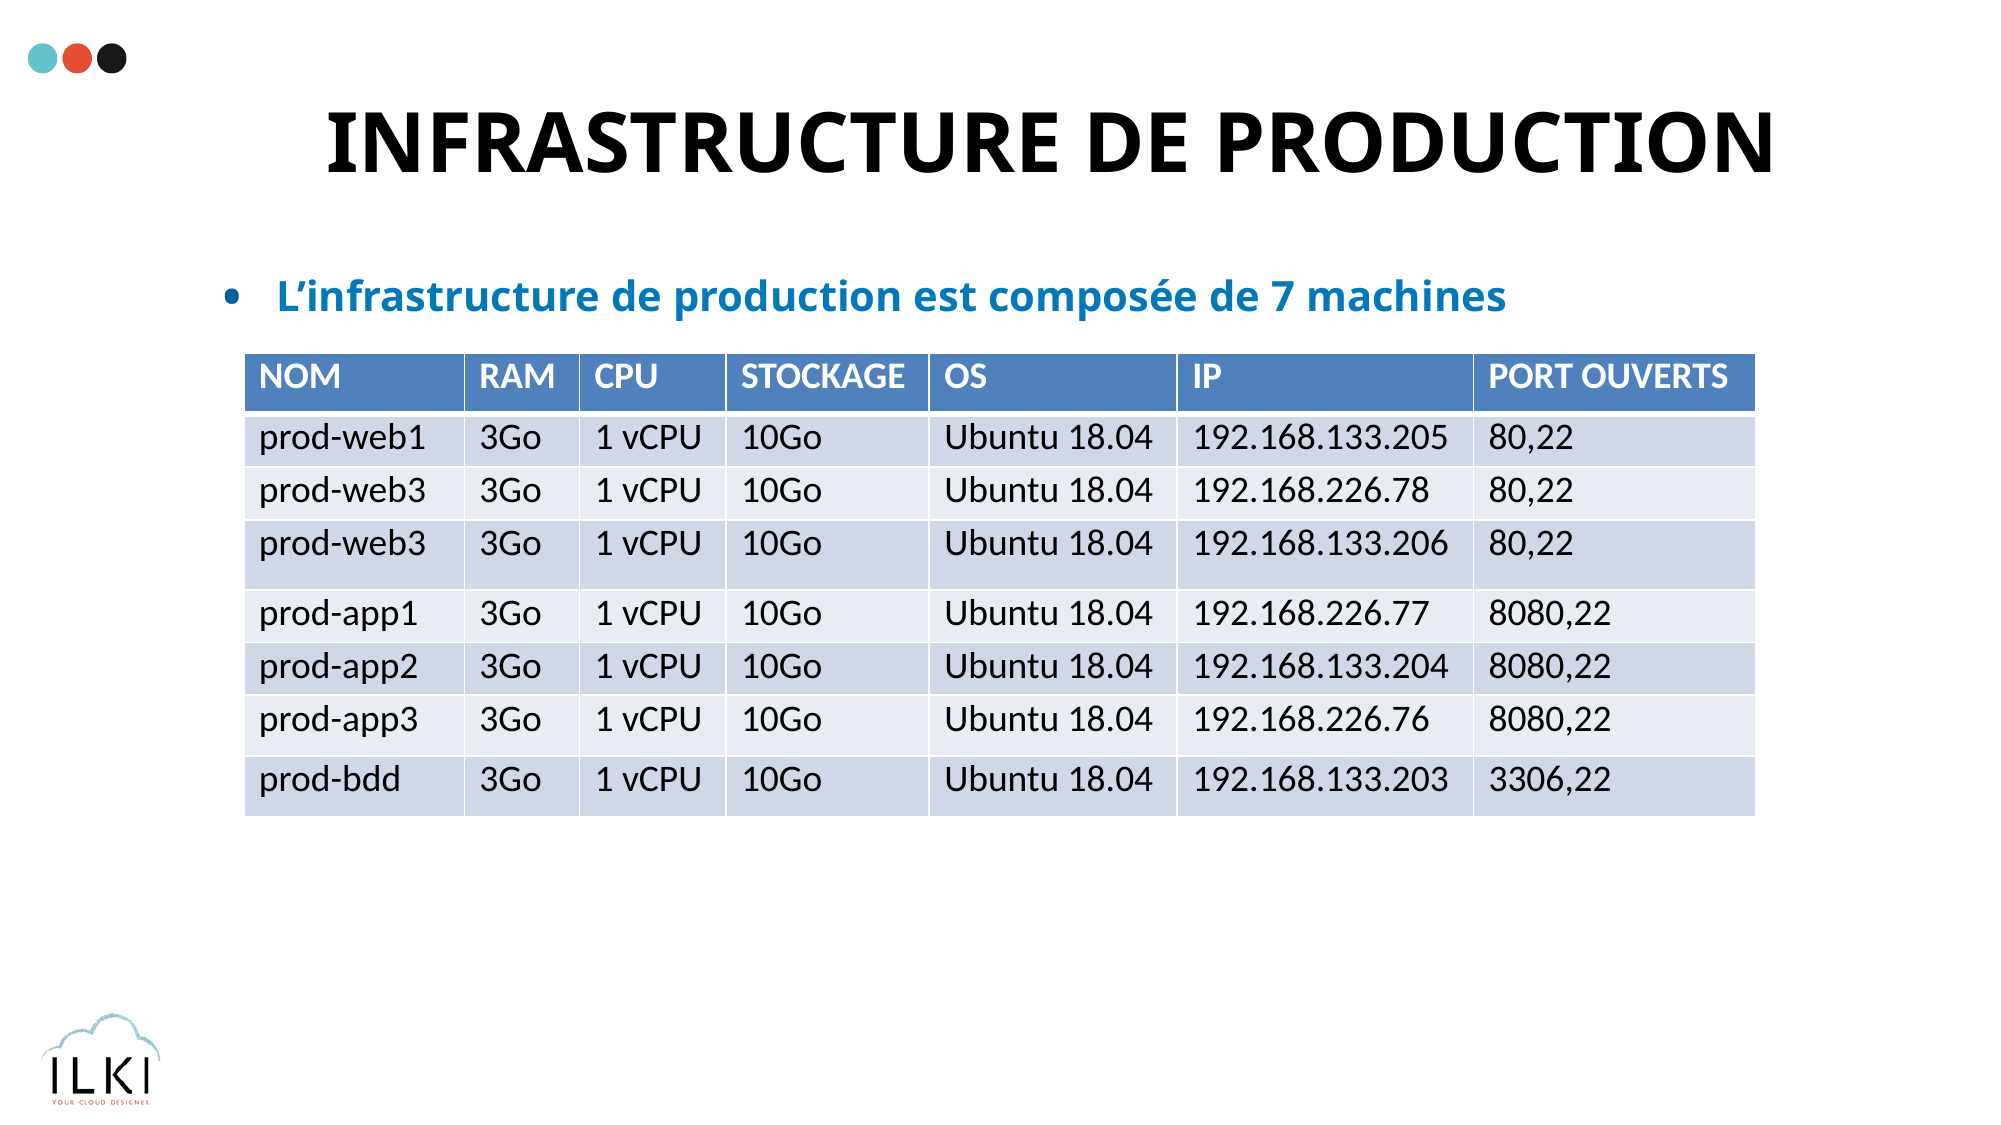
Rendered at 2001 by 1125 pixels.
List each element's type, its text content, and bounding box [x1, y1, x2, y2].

table_cell 80,22 [1474, 468, 1755, 519]
table_cell 8080,22 [1474, 591, 1755, 642]
table_cell prod-app3 [245, 696, 464, 755]
table_cell 192.168.226.76 [1178, 696, 1473, 755]
picture [6, 991, 194, 1125]
table_cell 3Go [465, 591, 579, 642]
table_cell 192.168.226.77 [1178, 591, 1473, 642]
table_cell Ubuntu 18.04 [930, 696, 1176, 755]
table_cell 1 vCPU [580, 417, 725, 466]
table_cell 192.168.133.203 [1178, 757, 1473, 816]
table_cell 8080,22 [1474, 643, 1755, 694]
table_cell 10Go [727, 757, 928, 816]
table_cell 192.168.133.206 [1178, 521, 1473, 589]
table_cell 10Go [727, 521, 928, 589]
table_cell prod-bdd [245, 757, 464, 816]
table_header IP [1178, 354, 1473, 411]
table_cell prod-app1 [245, 591, 464, 642]
table_cell prod-web3 [245, 468, 464, 519]
table_cell 1 vCPU [580, 757, 725, 816]
table_cell 3Go [465, 643, 579, 694]
table_header CPU [580, 354, 725, 411]
table_cell 3Go [465, 696, 579, 755]
table_cell 80,22 [1474, 521, 1755, 589]
table_cell 3Go [465, 757, 579, 816]
picture [23, 35, 132, 82]
title Infrastructure de PRODUCTION [205, 45, 1900, 233]
table_cell 8080,22 [1474, 696, 1755, 755]
table_cell 1 vCPU [580, 696, 725, 755]
table_cell 1 vCPU [580, 521, 725, 589]
table_header STOCKAGE [727, 354, 928, 411]
table_cell 192.168.133.205 [1178, 417, 1473, 466]
table_cell 3306,22 [1474, 757, 1755, 816]
table_header NOM [245, 354, 464, 411]
table_header OS [930, 354, 1176, 411]
table_cell 1 vCPU [580, 591, 725, 642]
table_cell Ubuntu 18.04 [930, 757, 1176, 816]
table_cell 192.168.226.78 [1178, 468, 1473, 519]
table_cell Ubuntu 18.04 [930, 417, 1176, 466]
table_header RAM [465, 354, 579, 411]
table_cell Ubuntu 18.04 [930, 521, 1176, 589]
table_cell 3Go [465, 417, 579, 466]
table_cell 10Go [727, 468, 928, 519]
table_cell 10Go [727, 417, 928, 466]
table_header PORT OUVERTS [1474, 354, 1755, 411]
table_cell Ubuntu 18.04 [930, 468, 1176, 519]
table_cell 10Go [727, 696, 928, 755]
table_cell 3Go [465, 521, 579, 589]
table_cell 192.168.133.204 [1178, 643, 1473, 694]
table_cell Ubuntu 18.04 [930, 591, 1176, 642]
table_cell 80,22 [1474, 417, 1755, 466]
table_cell 1 vCPU [580, 643, 725, 694]
table_cell prod-web1 [245, 417, 464, 466]
table_cell 10Go [727, 591, 928, 642]
list L’infrastructure de production est composée de 7 machines [205, 262, 1900, 1005]
table_cell prod-web3 [245, 521, 464, 589]
table_cell 3Go [465, 468, 579, 519]
table_cell 1 vCPU [580, 468, 725, 519]
table_cell Ubuntu 18.04 [930, 643, 1176, 694]
table_cell 10Go [727, 643, 928, 694]
table_cell prod-app2 [245, 643, 464, 694]
